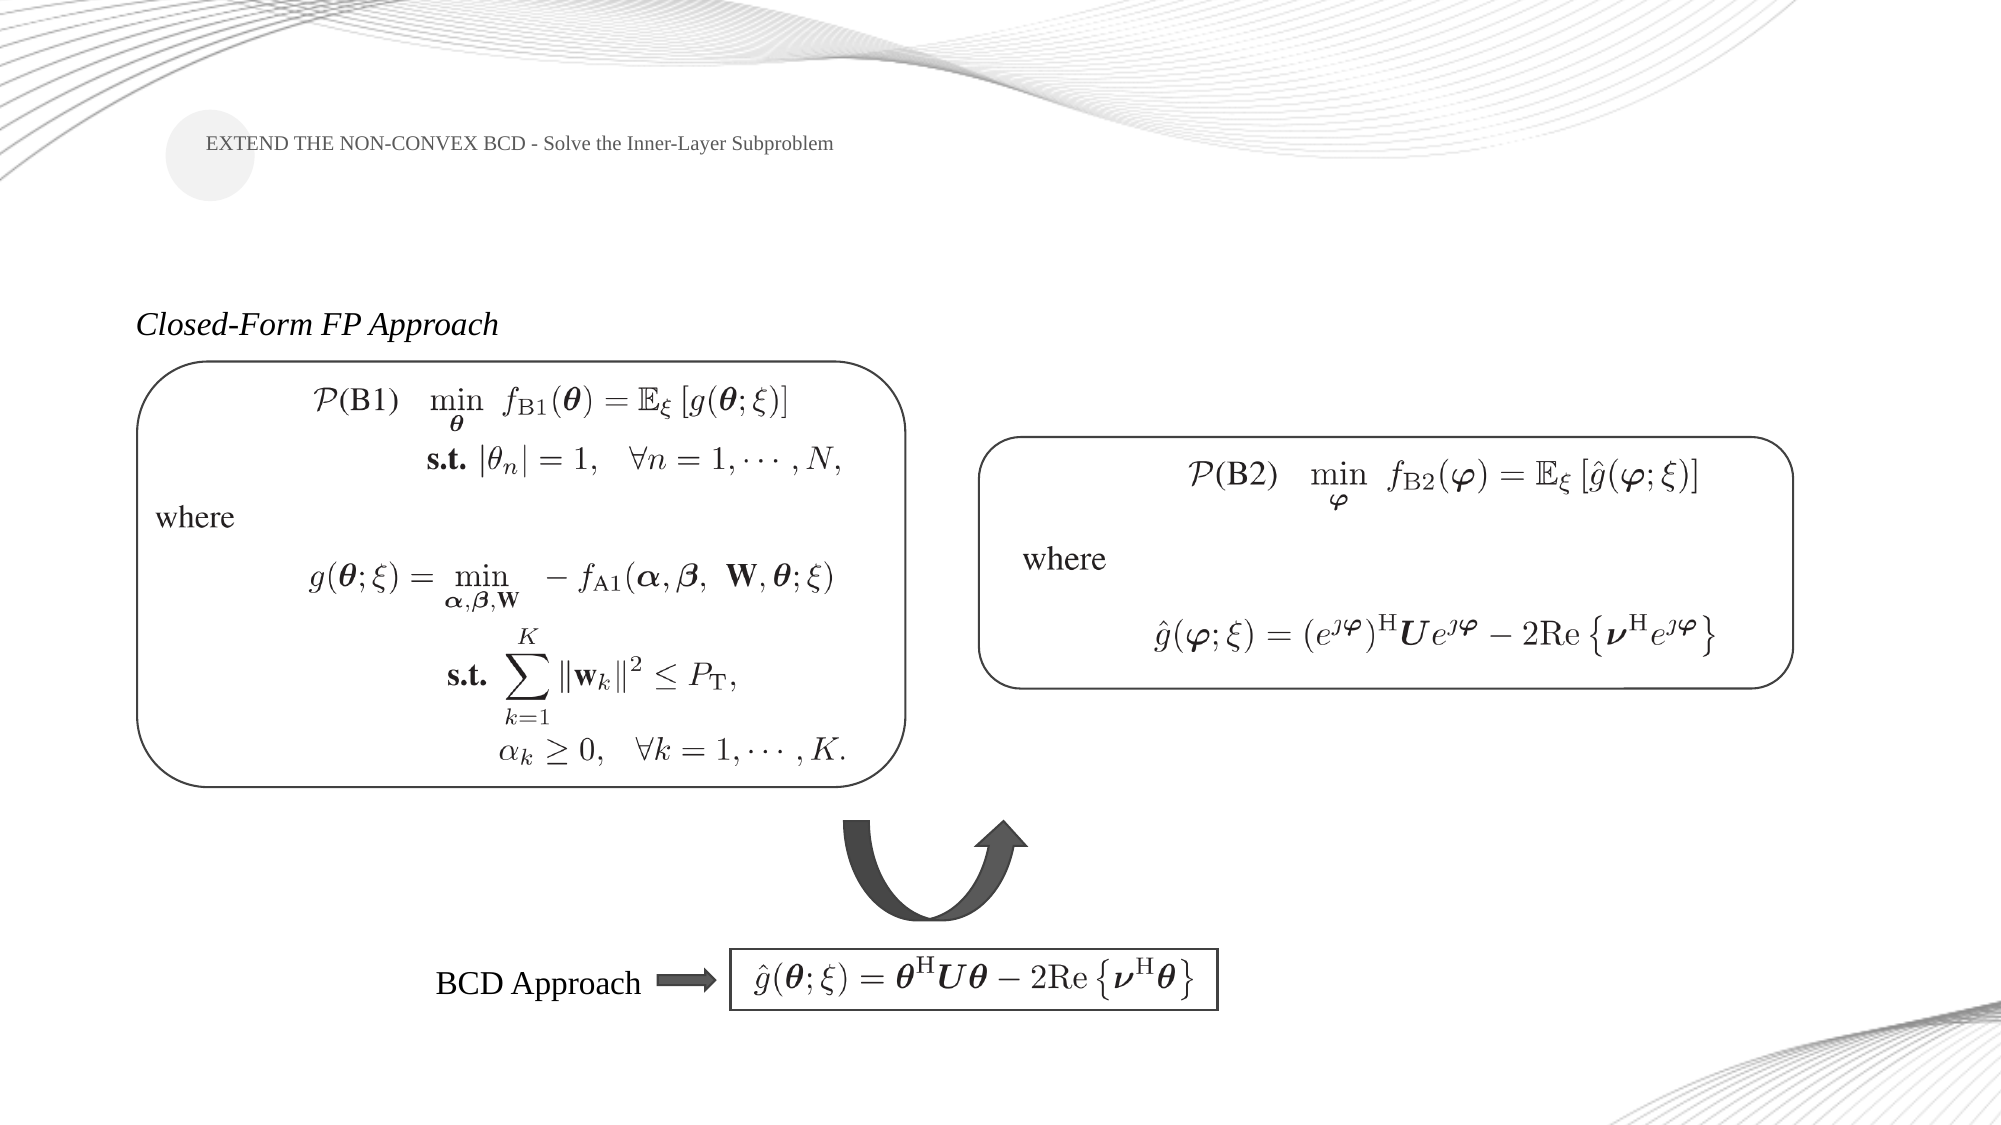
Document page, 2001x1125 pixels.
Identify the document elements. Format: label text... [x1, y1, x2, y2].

picture [749, 949, 1199, 1010]
text_box [136, 391, 149, 758]
text_box [842, 819, 1029, 922]
text_box [729, 948, 1219, 1011]
text_box Closed-Form FP Approach BCD Approach [120, 311, 1723, 1009]
text_box [160, 360, 907, 789]
picture [1463, 814, 2000, 1125]
picture [149, 378, 857, 770]
picture [1015, 446, 1723, 668]
picture [0, 0, 1937, 311]
text_box [977, 435, 1795, 690]
text_box [656, 967, 717, 993]
